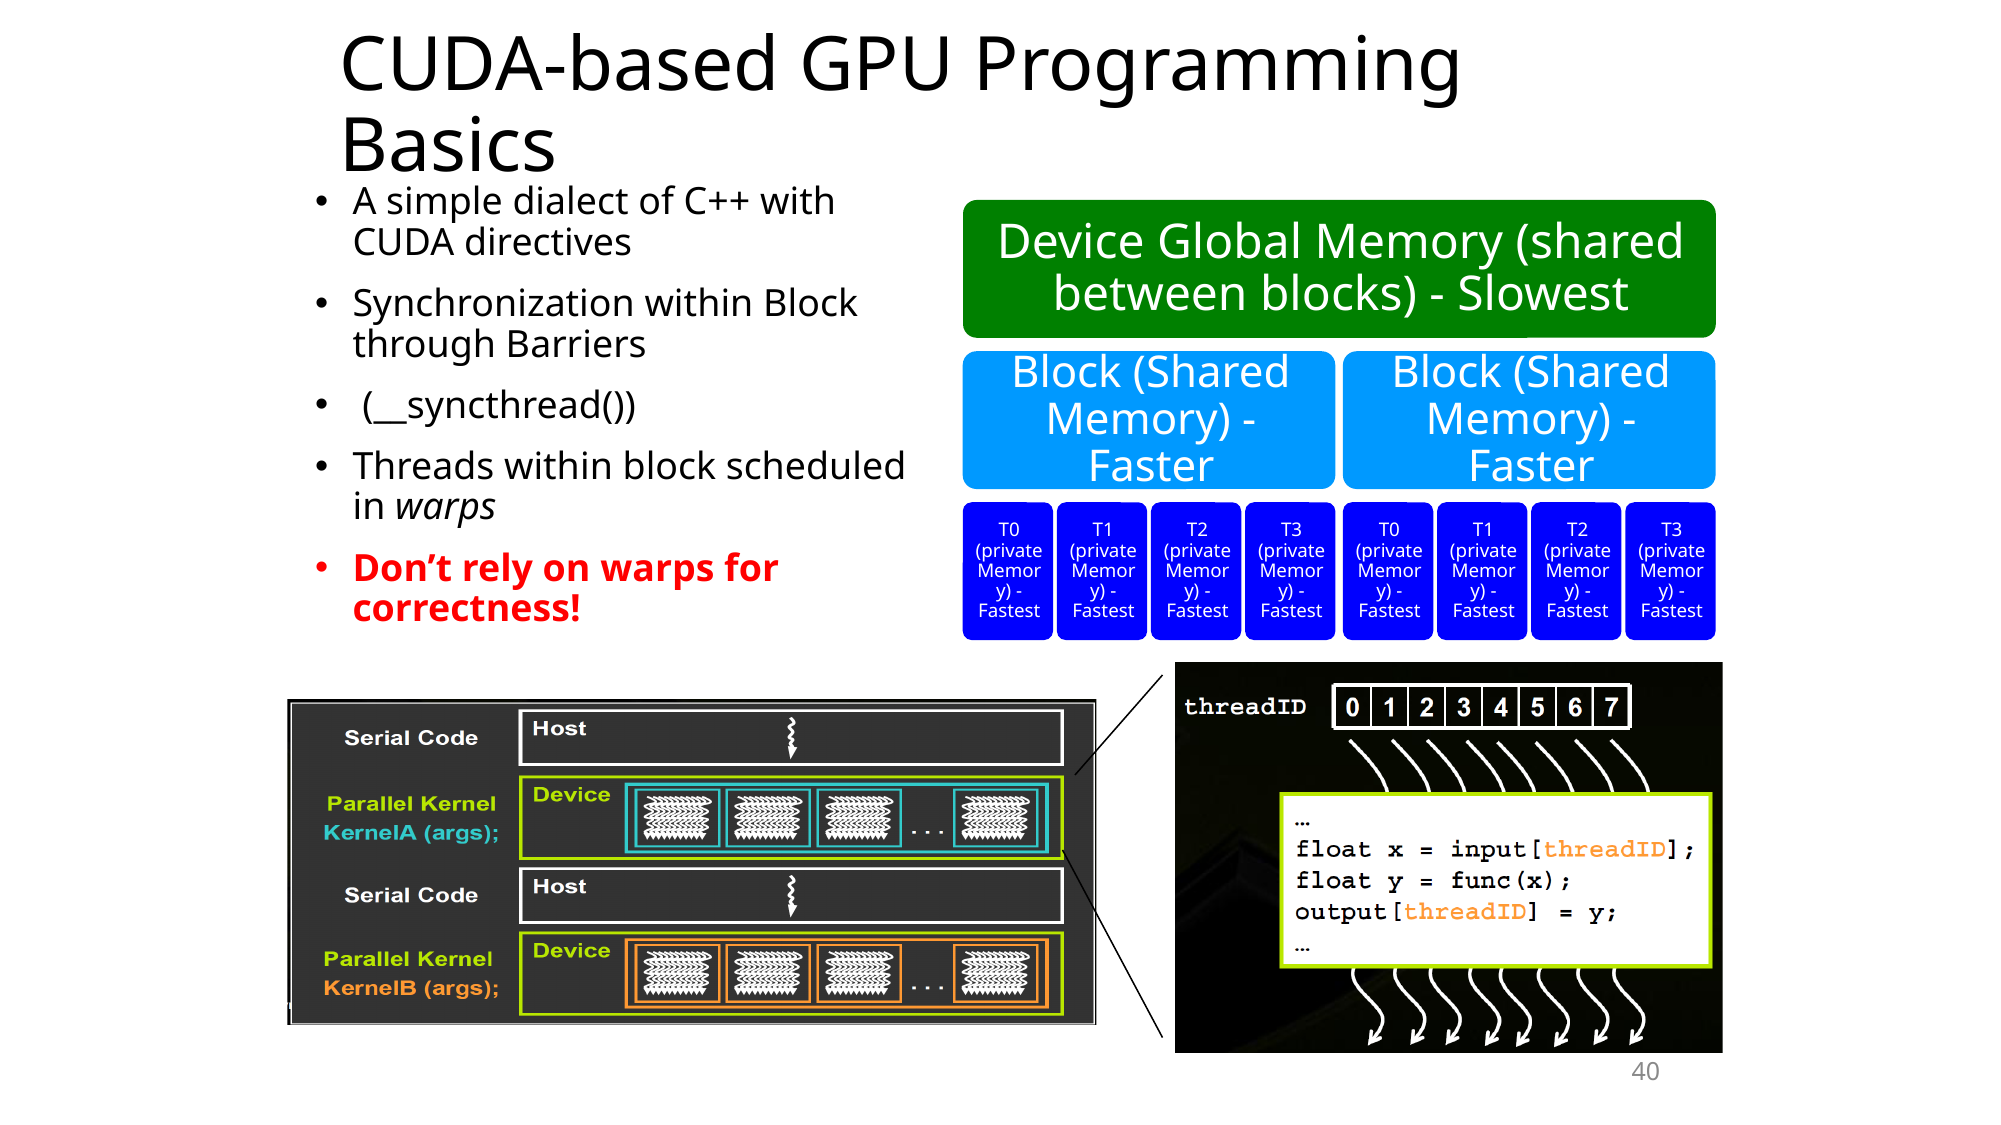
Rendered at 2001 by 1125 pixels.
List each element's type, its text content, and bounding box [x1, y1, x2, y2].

title CUDA-based GPU Programming Basics [324, 12, 1675, 199]
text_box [287, 662, 1723, 1053]
list A simple dialect of C++ with CUDA directives Synchronization within Block through Barriers (__syncthread()) Threads within block scheduled in warps Don’t rely on warps for correctness! [300, 174, 963, 650]
text_box 40 [1325, 1053, 1675, 1103]
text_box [962, 199, 1716, 641]
